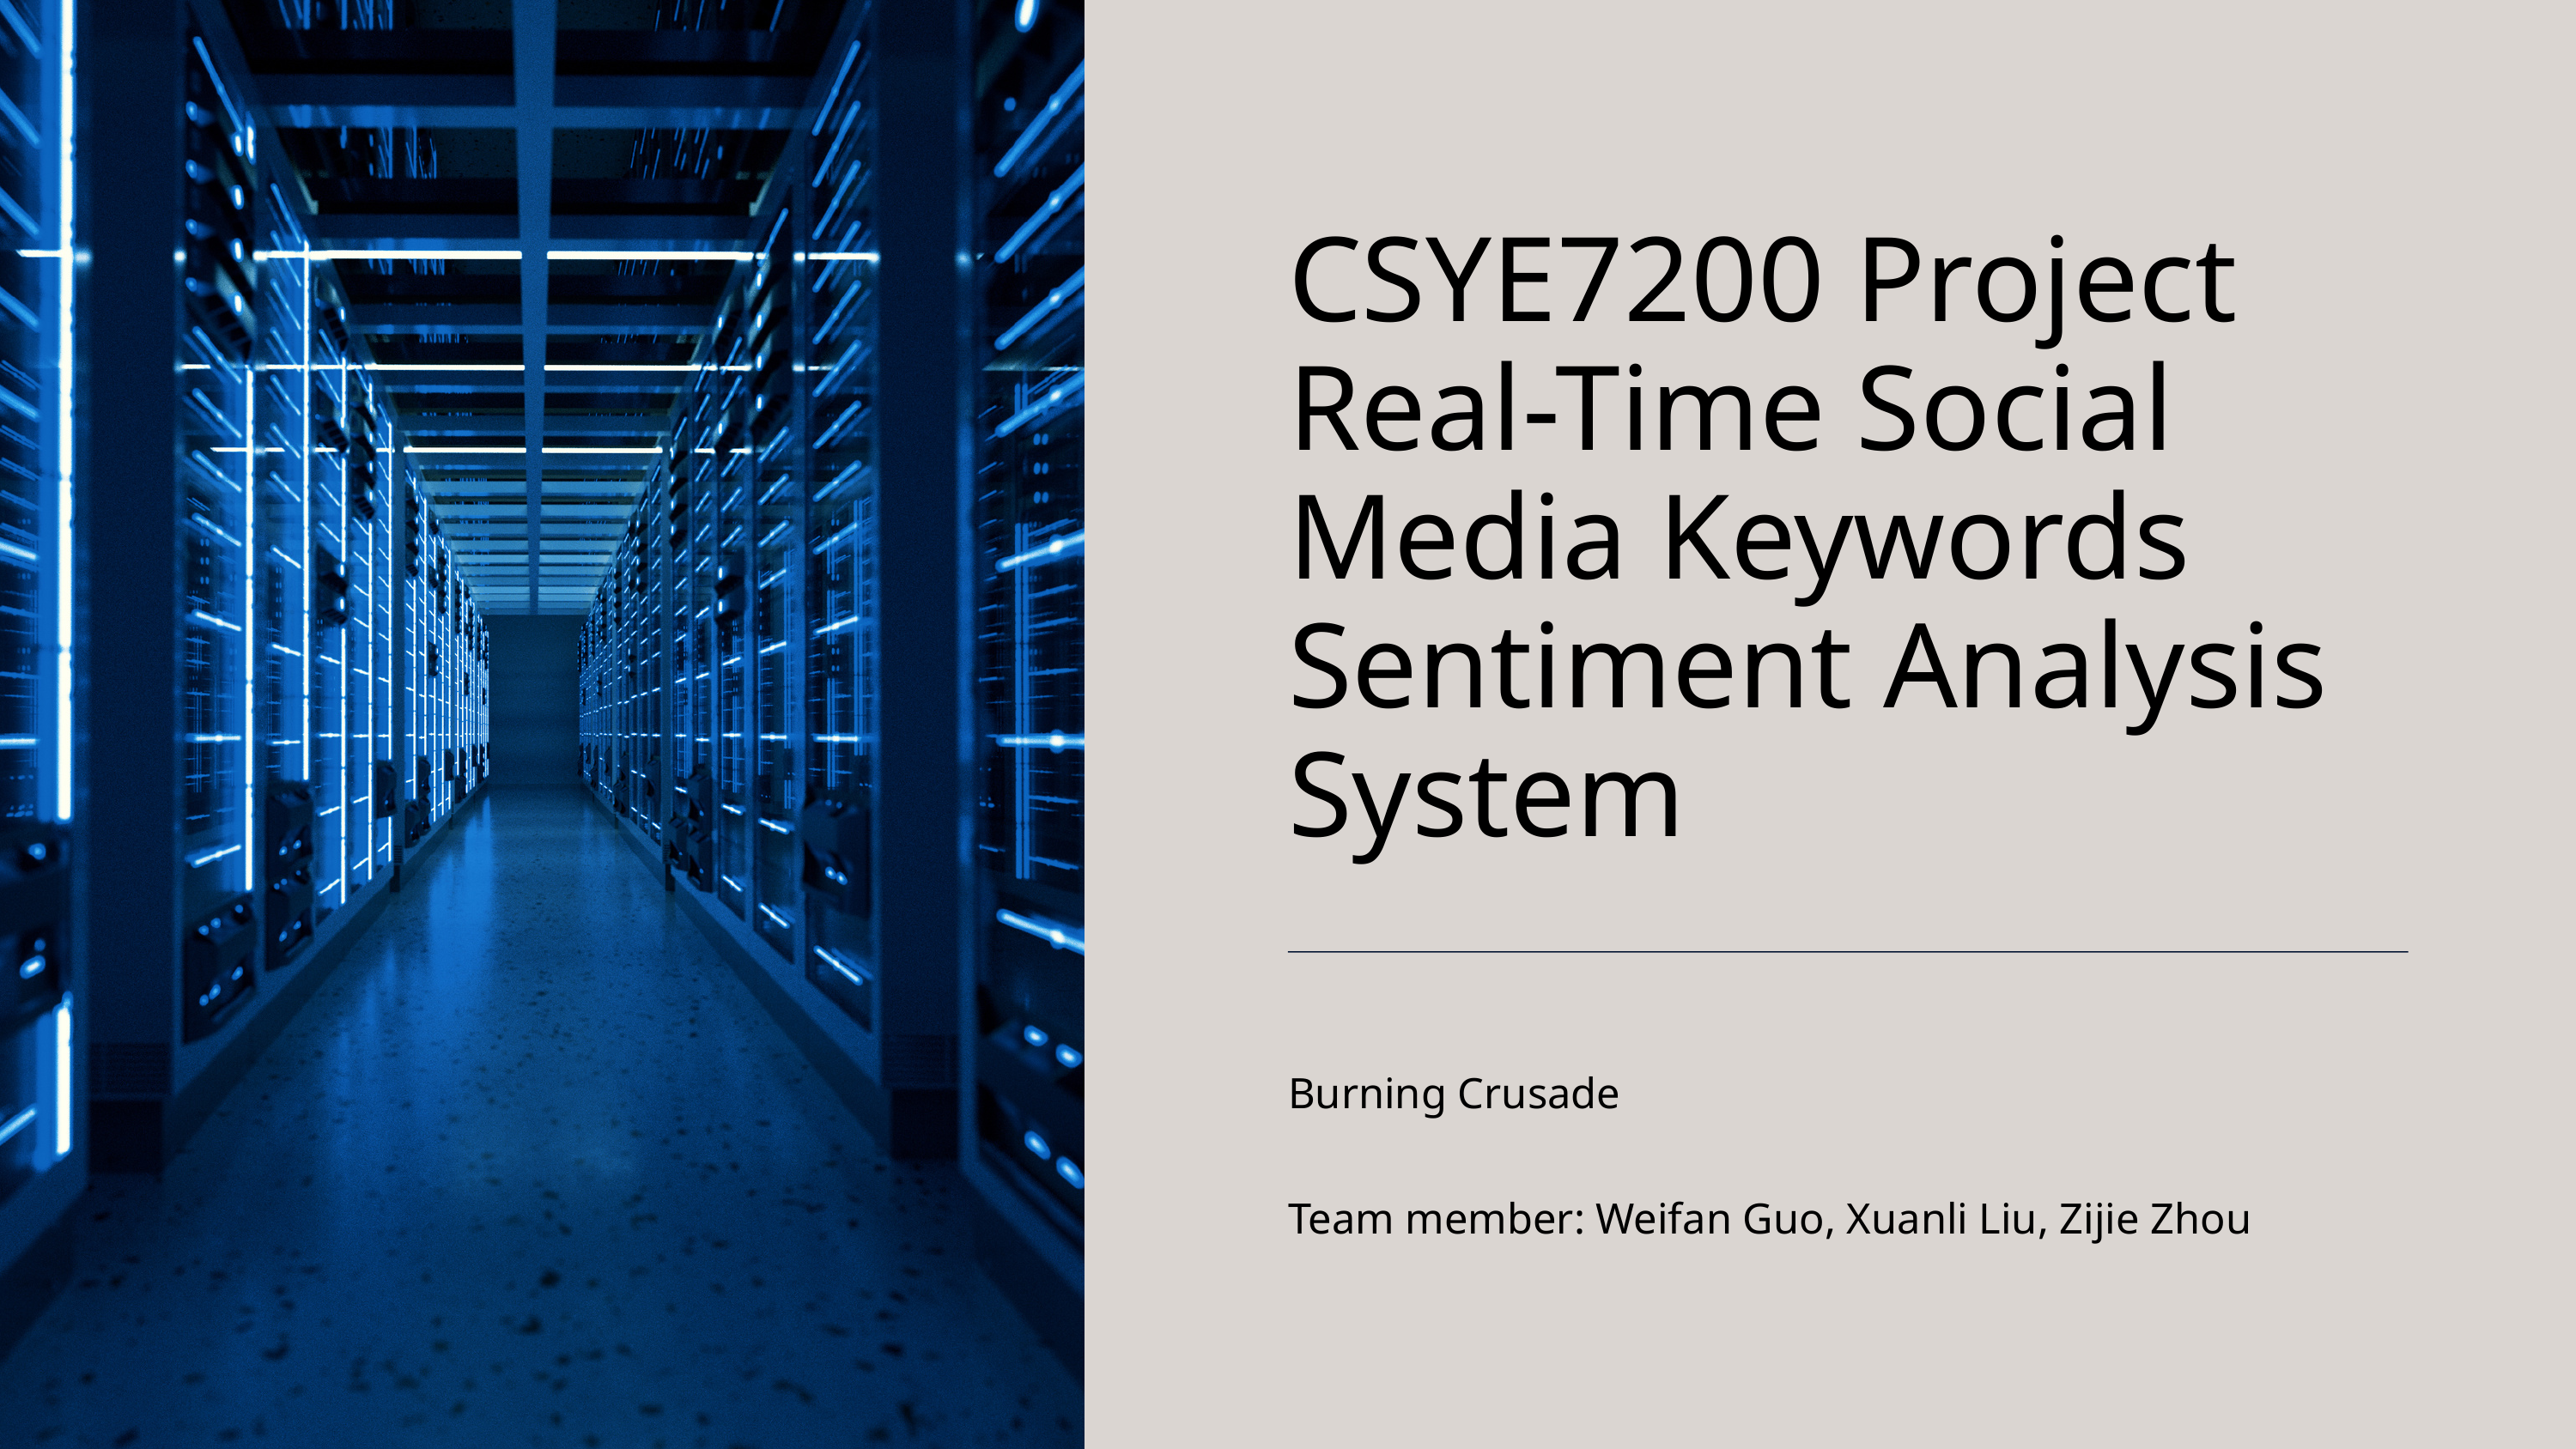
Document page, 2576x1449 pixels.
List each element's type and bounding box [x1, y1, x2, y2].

text_box [1287, 210, 2409, 1238]
text_box [0, 0, 1085, 1449]
